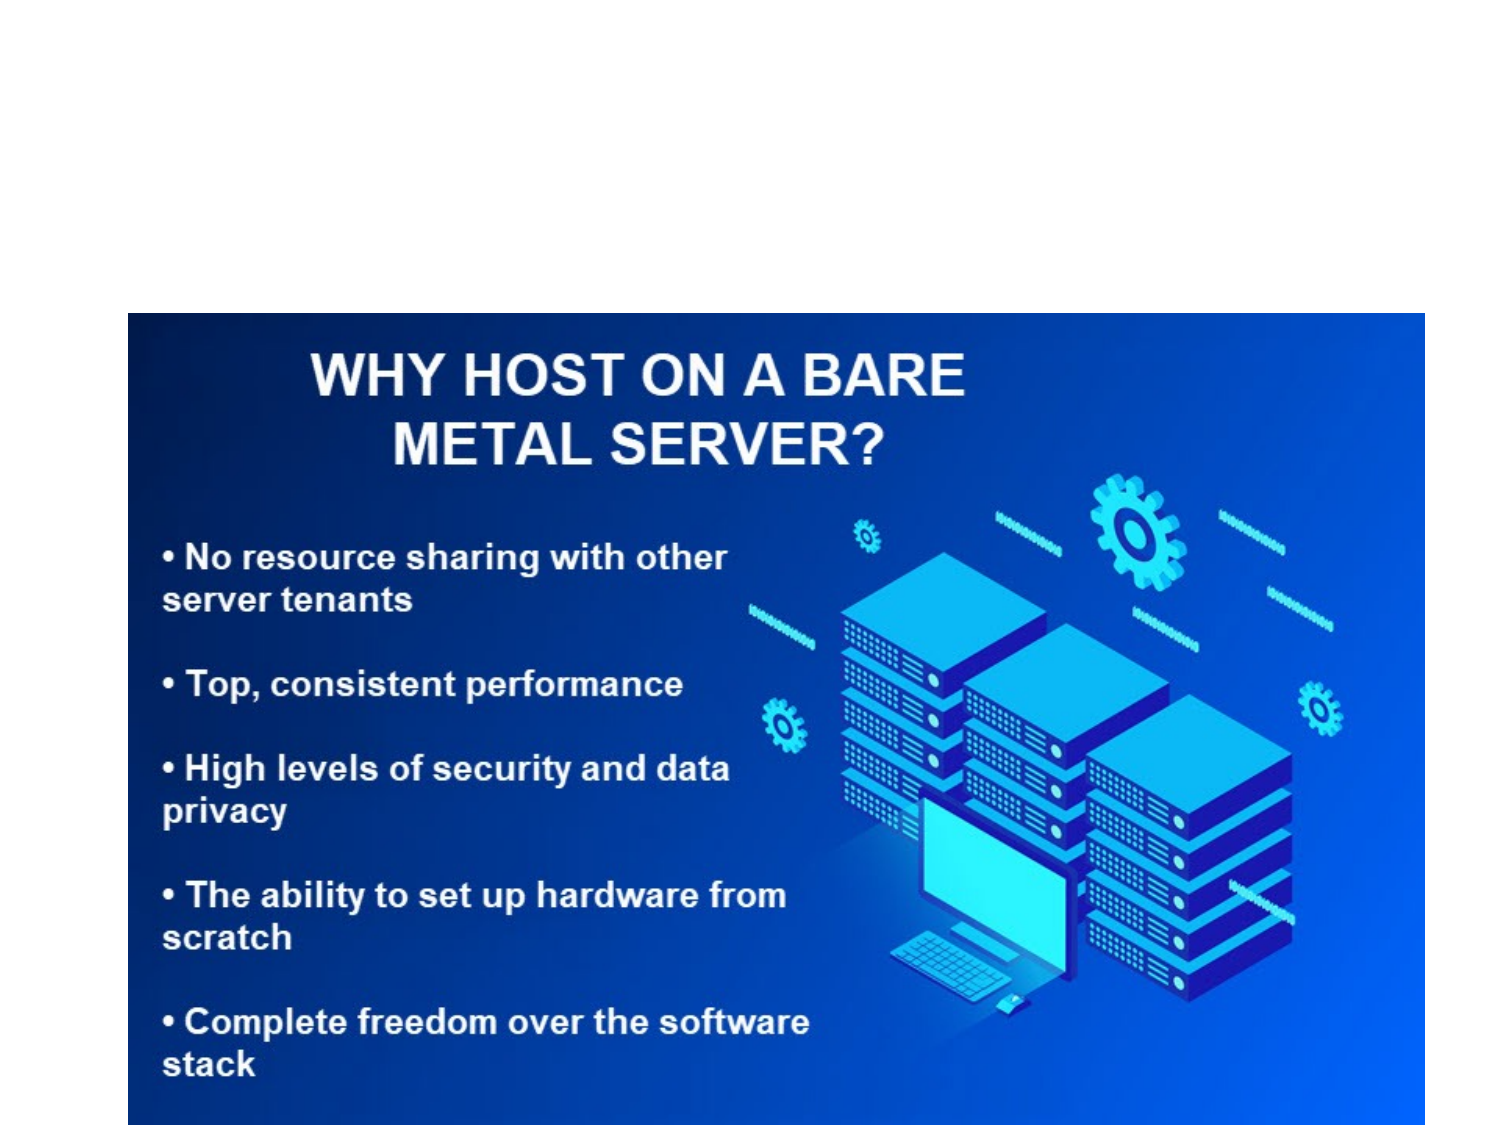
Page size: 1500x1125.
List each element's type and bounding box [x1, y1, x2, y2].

picture [127, 313, 1426, 1125]
